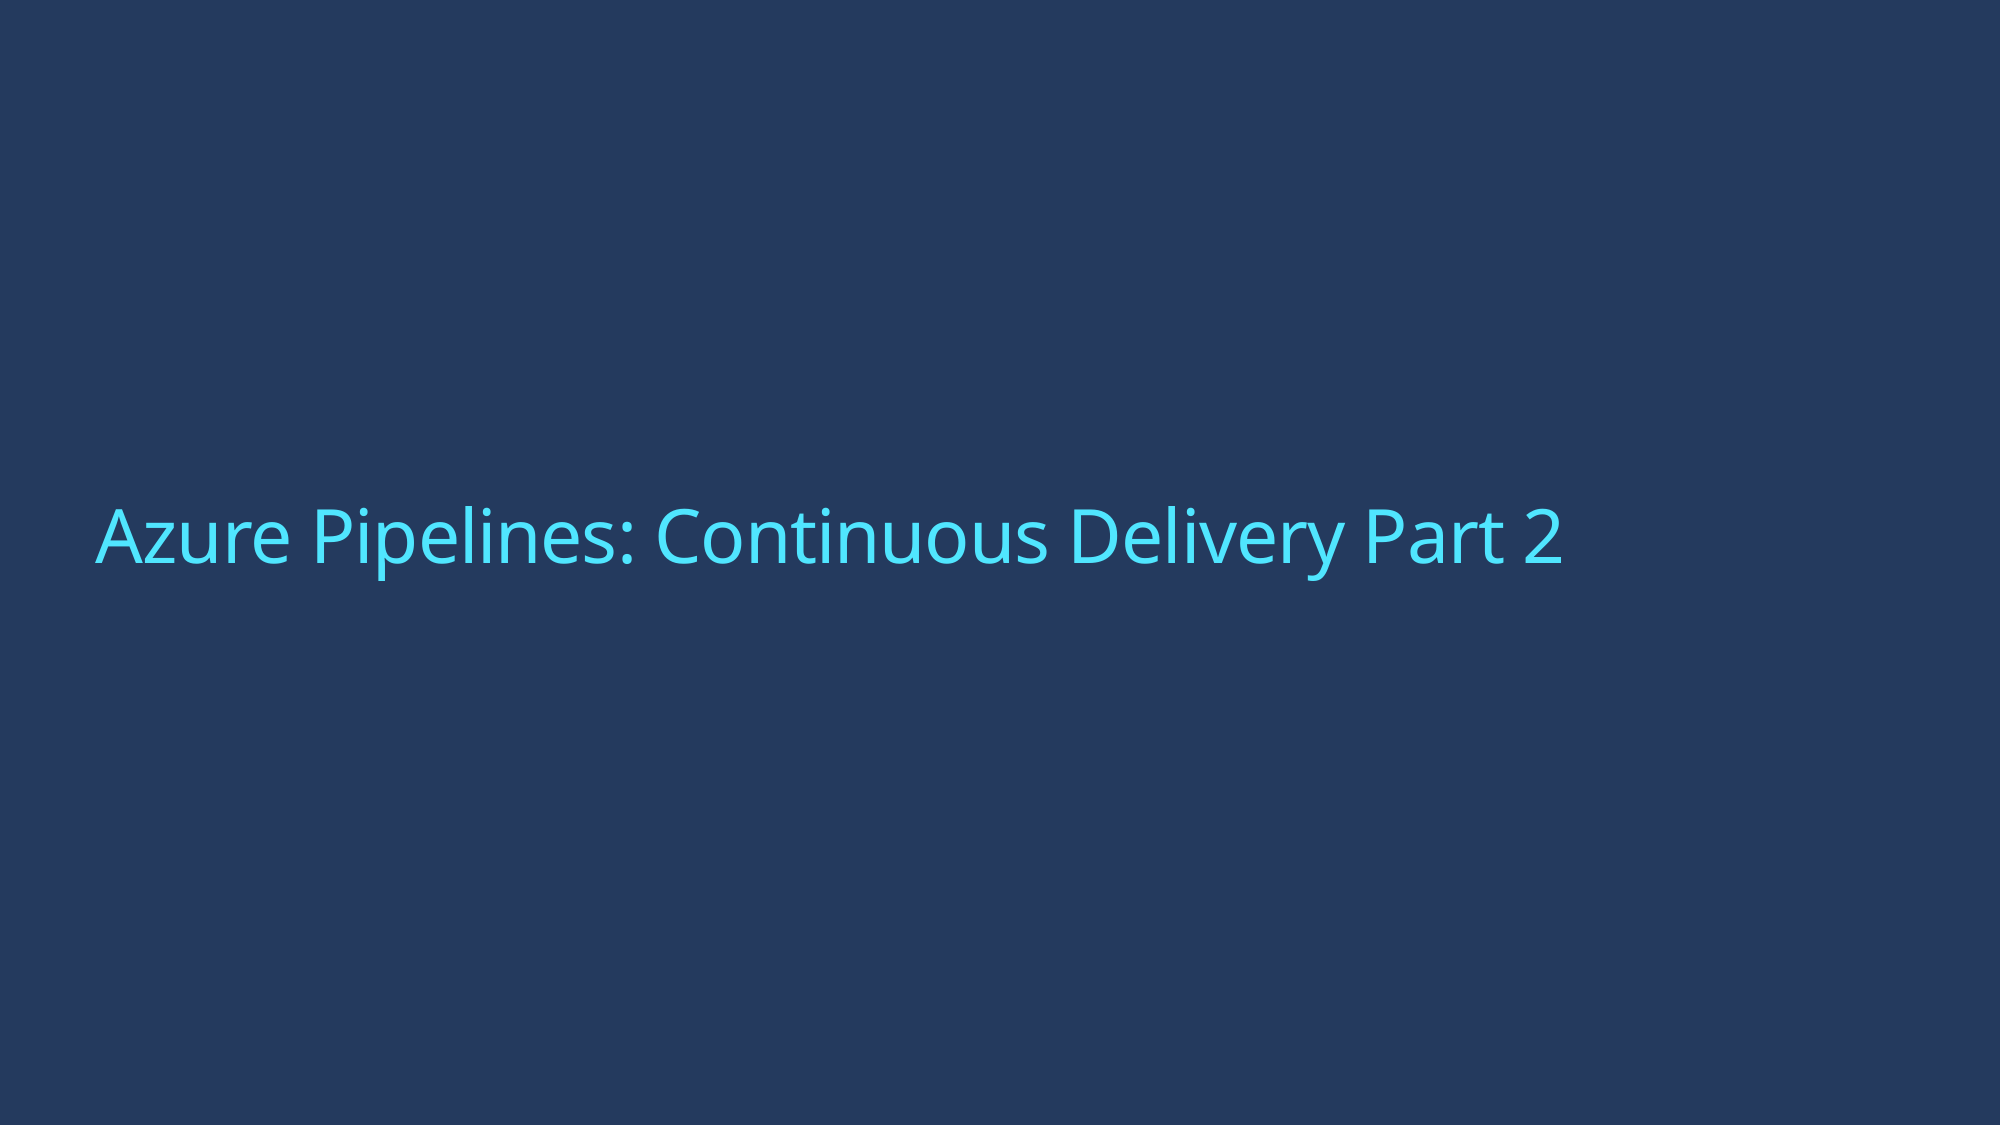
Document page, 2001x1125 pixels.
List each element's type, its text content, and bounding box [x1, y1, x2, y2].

title Azure Pipelines: Continuous Delivery Part 2 [95, 497, 1596, 580]
